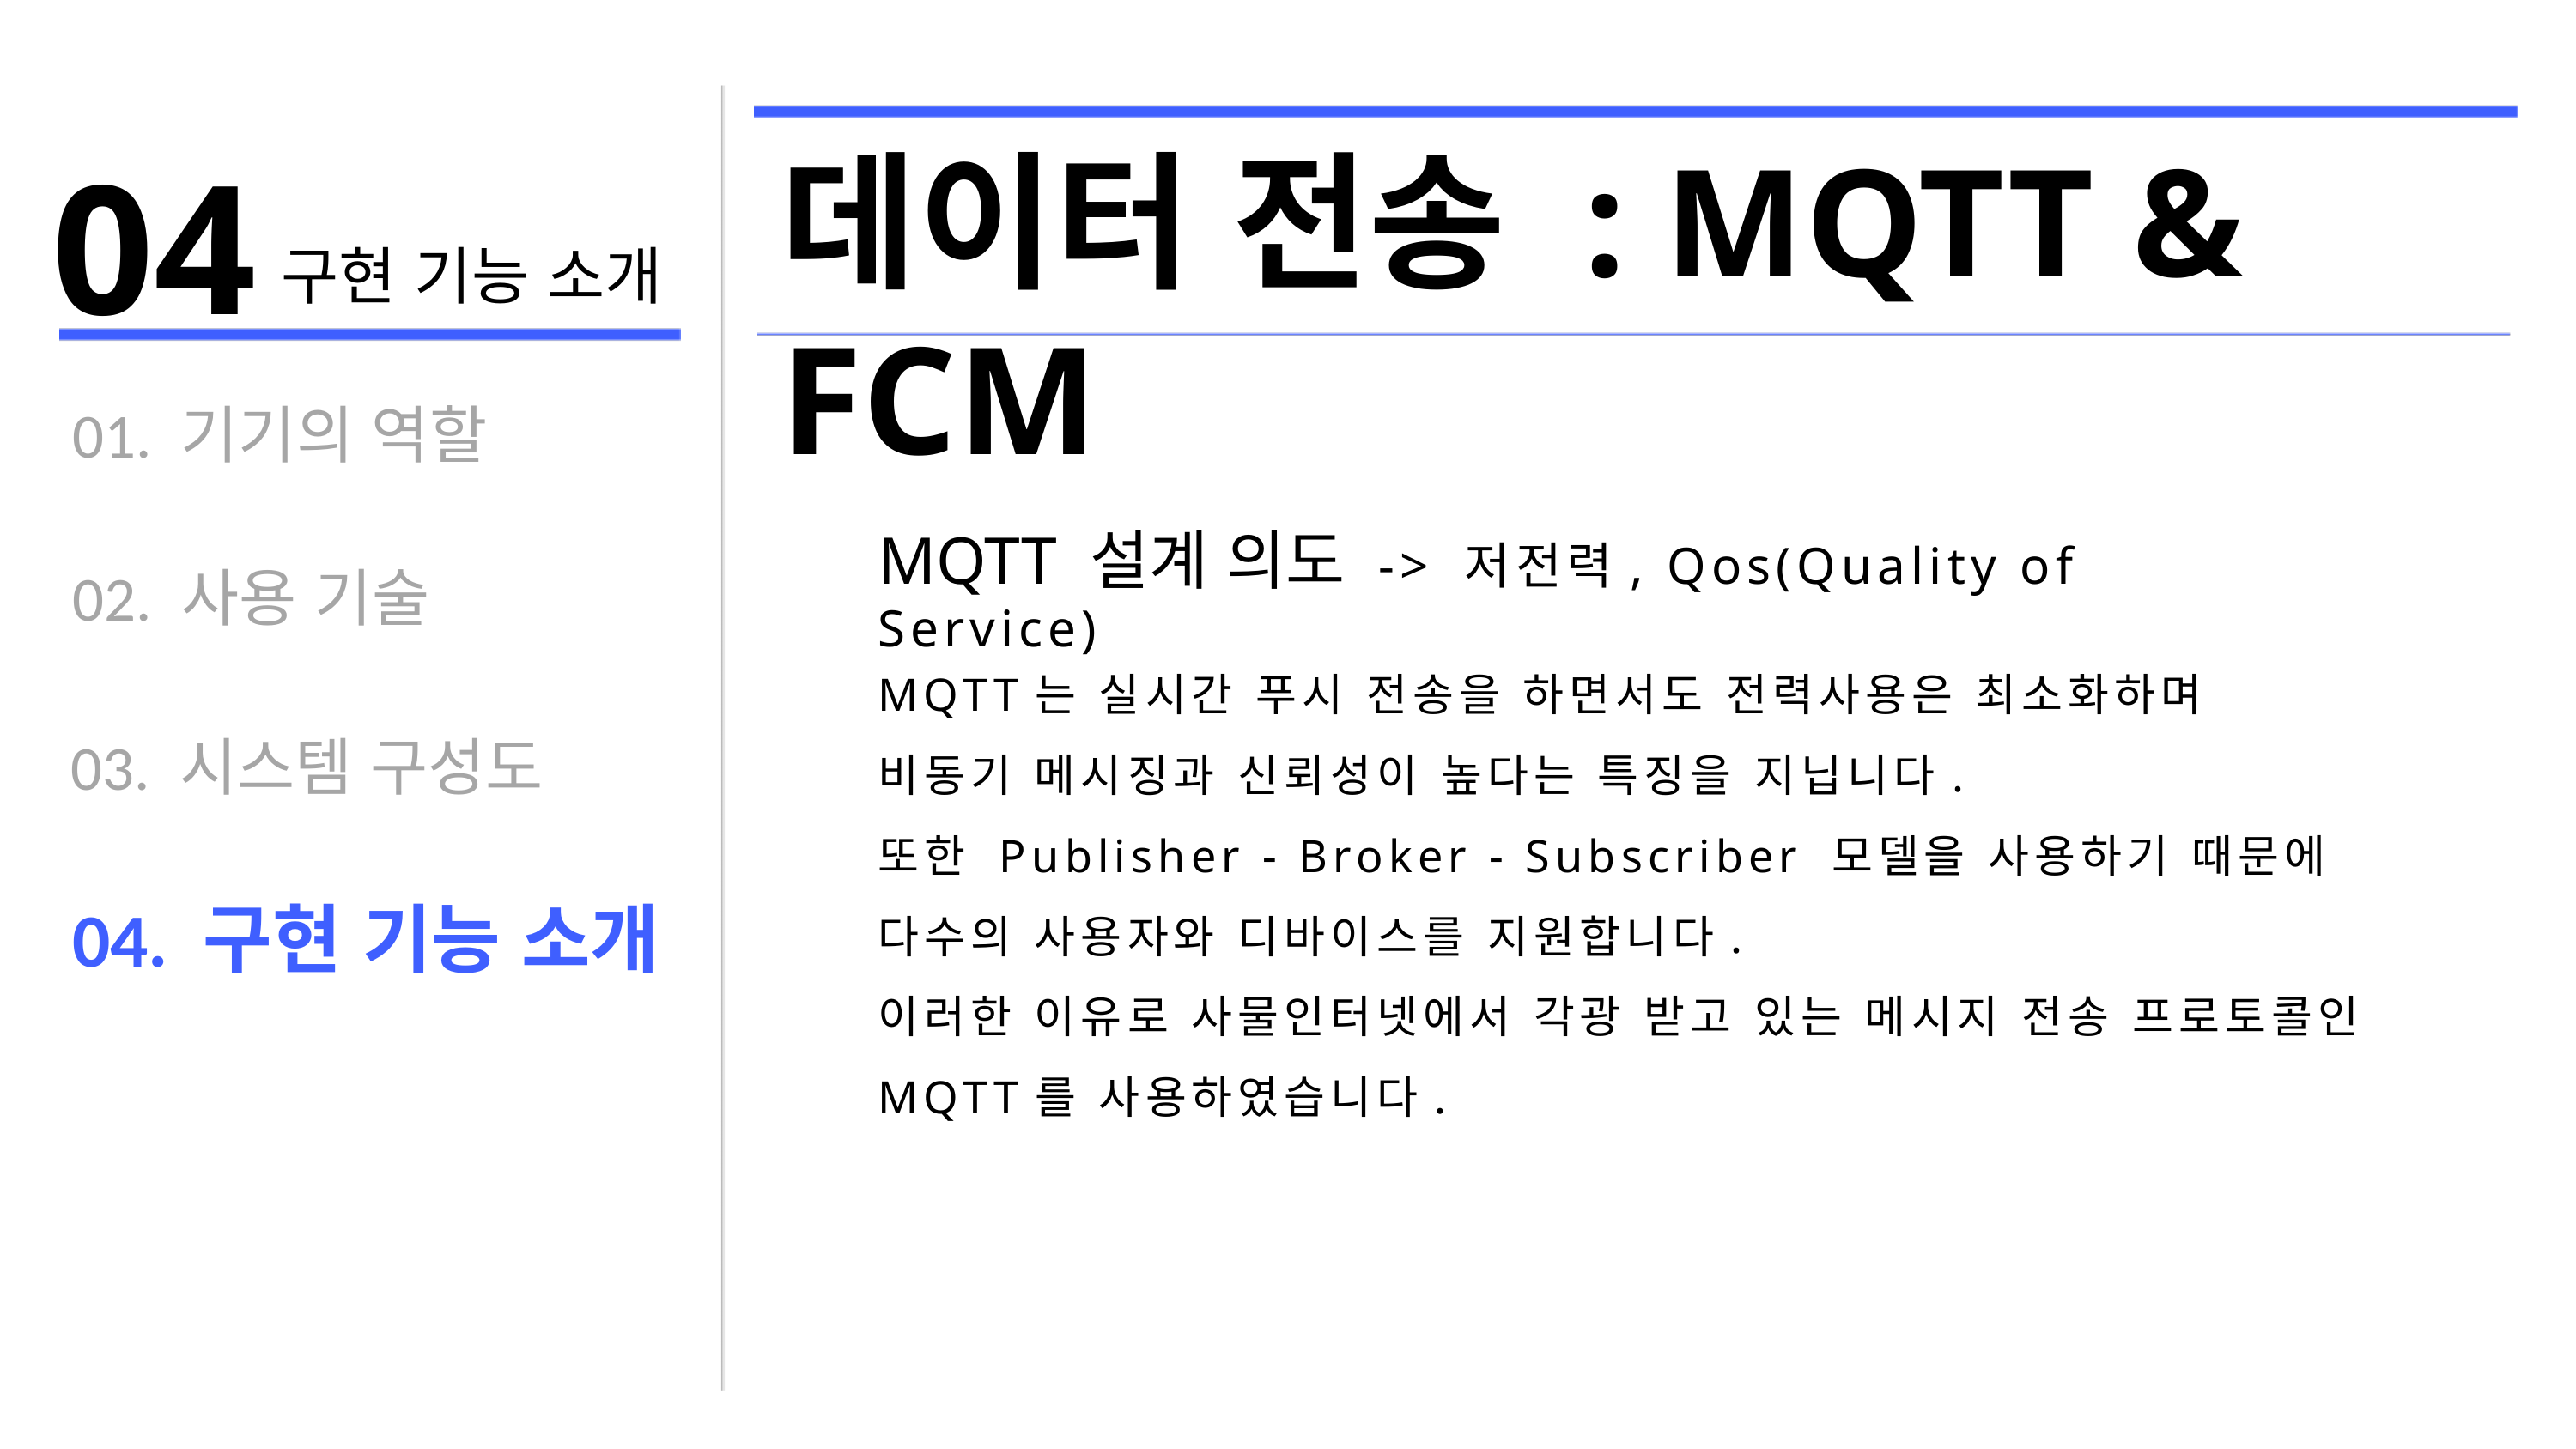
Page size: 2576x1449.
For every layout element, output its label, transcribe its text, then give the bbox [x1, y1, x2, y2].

picture [720, 742, 725, 1391]
text_box MQTT는 실시간 푸시 전송을 하면서도 전력사용은 최소화하며 비동기 메시징과 신뢰성이 높다는 특징을 지닙니다. 또한 Publisher - Broker - Subscriber 모델을 사용하기 때문에 다수의 사용자와 디바이스를 지원합니다. 이러한 이유로 사물인터넷에서 각광 받고 있는 메시지 전송 프로토콜인 MQTT를 사용하였습니다. [865, 634, 2486, 1130]
text_box 데이터 전송 : MQTT & FCM [769, 348, 2486, 491]
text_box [754, 89, 2519, 135]
text_box 04 [39, 130, 301, 357]
text_box 04. 구현 기능 소개 [59, 885, 688, 988]
text_box 구현 기능 소개 [268, 230, 715, 318]
text_box 01. 기기의 역할 [59, 388, 647, 476]
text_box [756, 331, 2512, 338]
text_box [69, 735, 1376, 742]
picture [720, 87, 725, 735]
text_box 03. 시스템 구성도 [58, 721, 659, 809]
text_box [59, 312, 681, 358]
text_box MQTT 설계 의도 -> 저전력, Qos(Quality of Service) [865, 512, 2305, 634]
text_box 데이터 전송 : MQTT & FCM [769, 144, 2486, 330]
text_box 02. 사용 기술 [60, 552, 664, 640]
